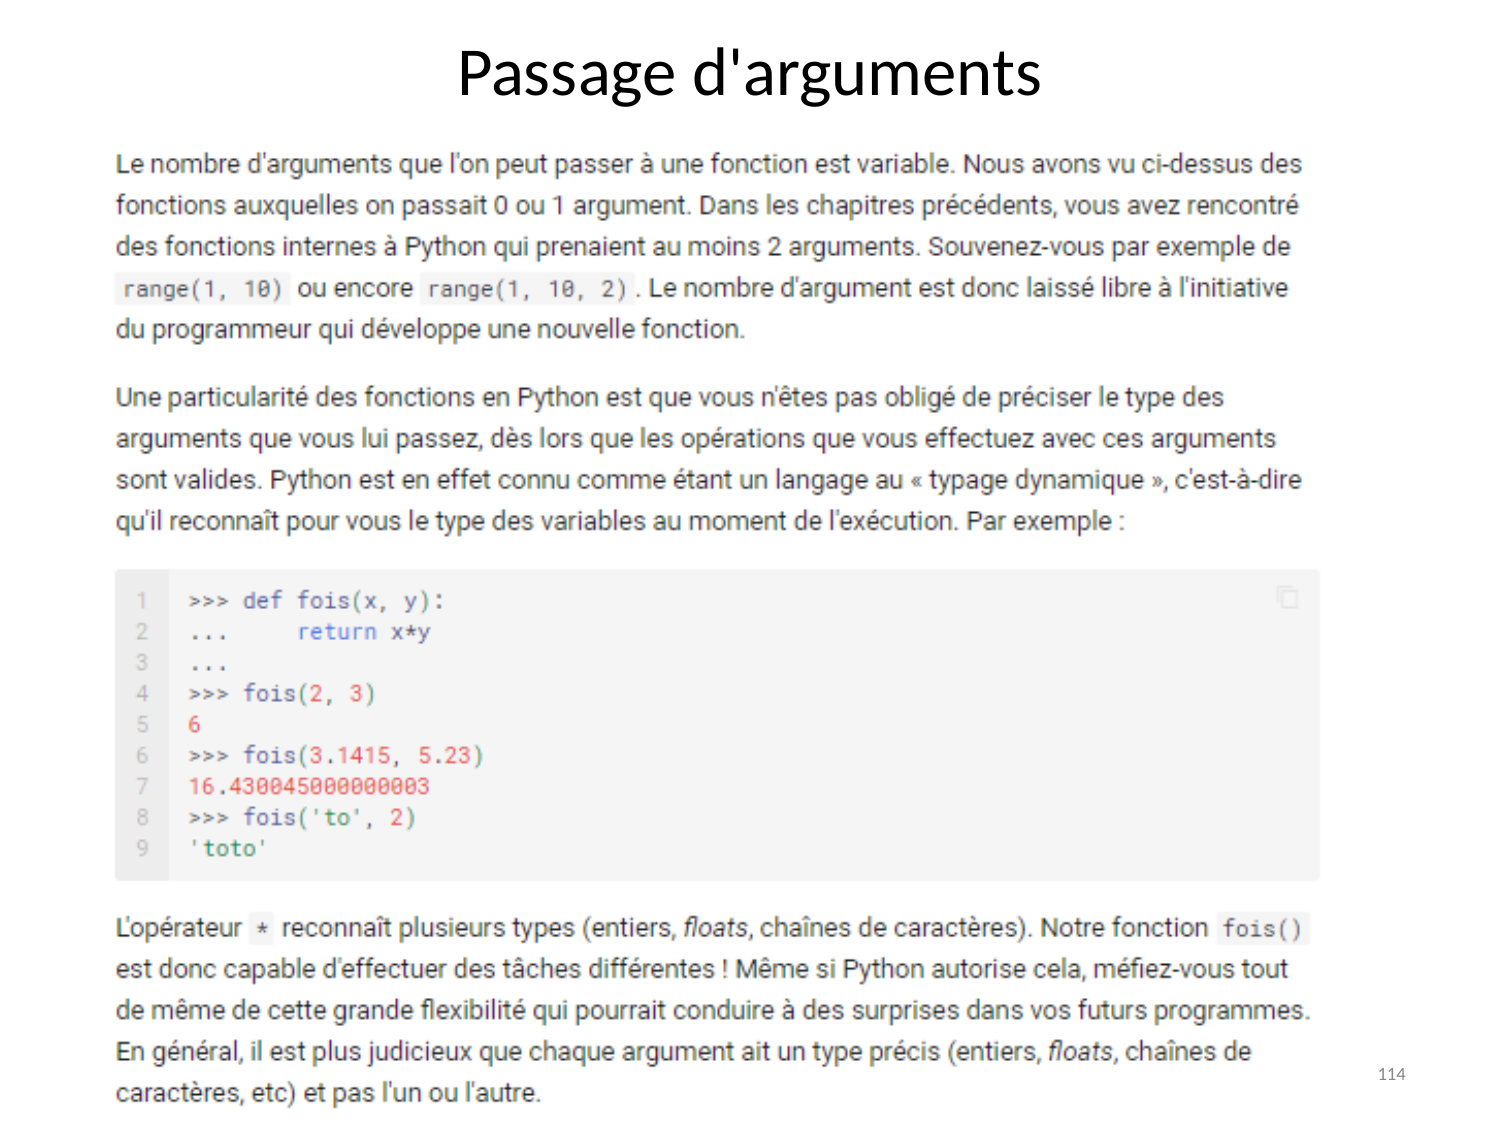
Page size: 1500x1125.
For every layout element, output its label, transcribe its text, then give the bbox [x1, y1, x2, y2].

picture [102, 126, 1338, 1125]
title Passage d'arguments [103, 0, 1397, 146]
text_box 114 [1342, 1042, 1421, 1103]
